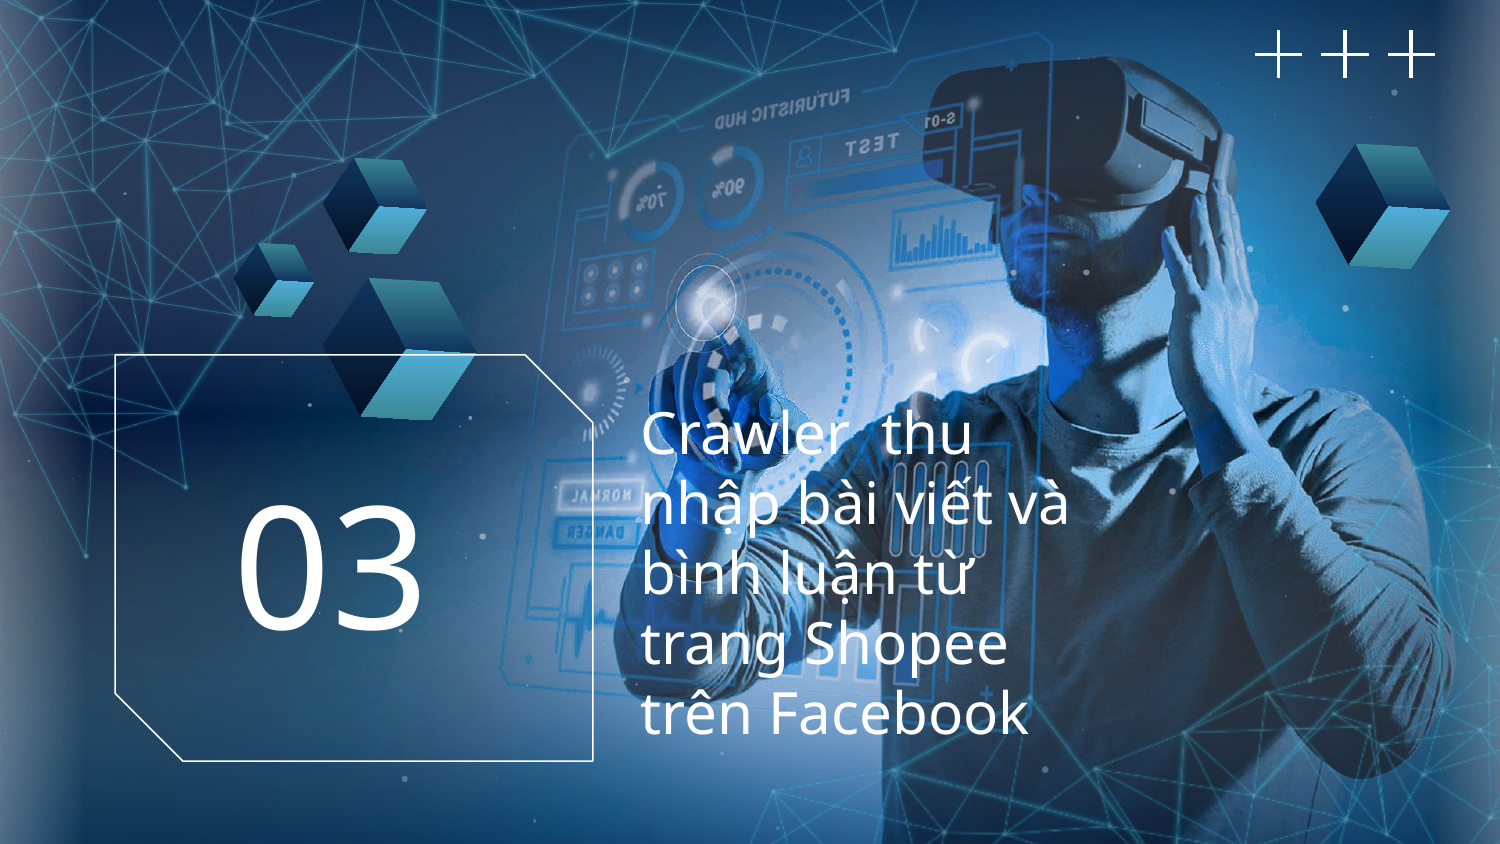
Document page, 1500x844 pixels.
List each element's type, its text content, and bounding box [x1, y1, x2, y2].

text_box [1315, 143, 1451, 269]
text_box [233, 242, 315, 318]
title Crawler thu nhập bài viết và bình luận từ trang Shopee trên Facebook [625, 601, 703, 762]
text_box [322, 277, 477, 421]
picture [0, 0, 1500, 844]
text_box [322, 157, 428, 255]
text_box [115, 601, 593, 762]
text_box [1320, 0, 1369, 141]
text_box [1476, 298, 1493, 304]
text_box 03 [92, 601, 571, 659]
